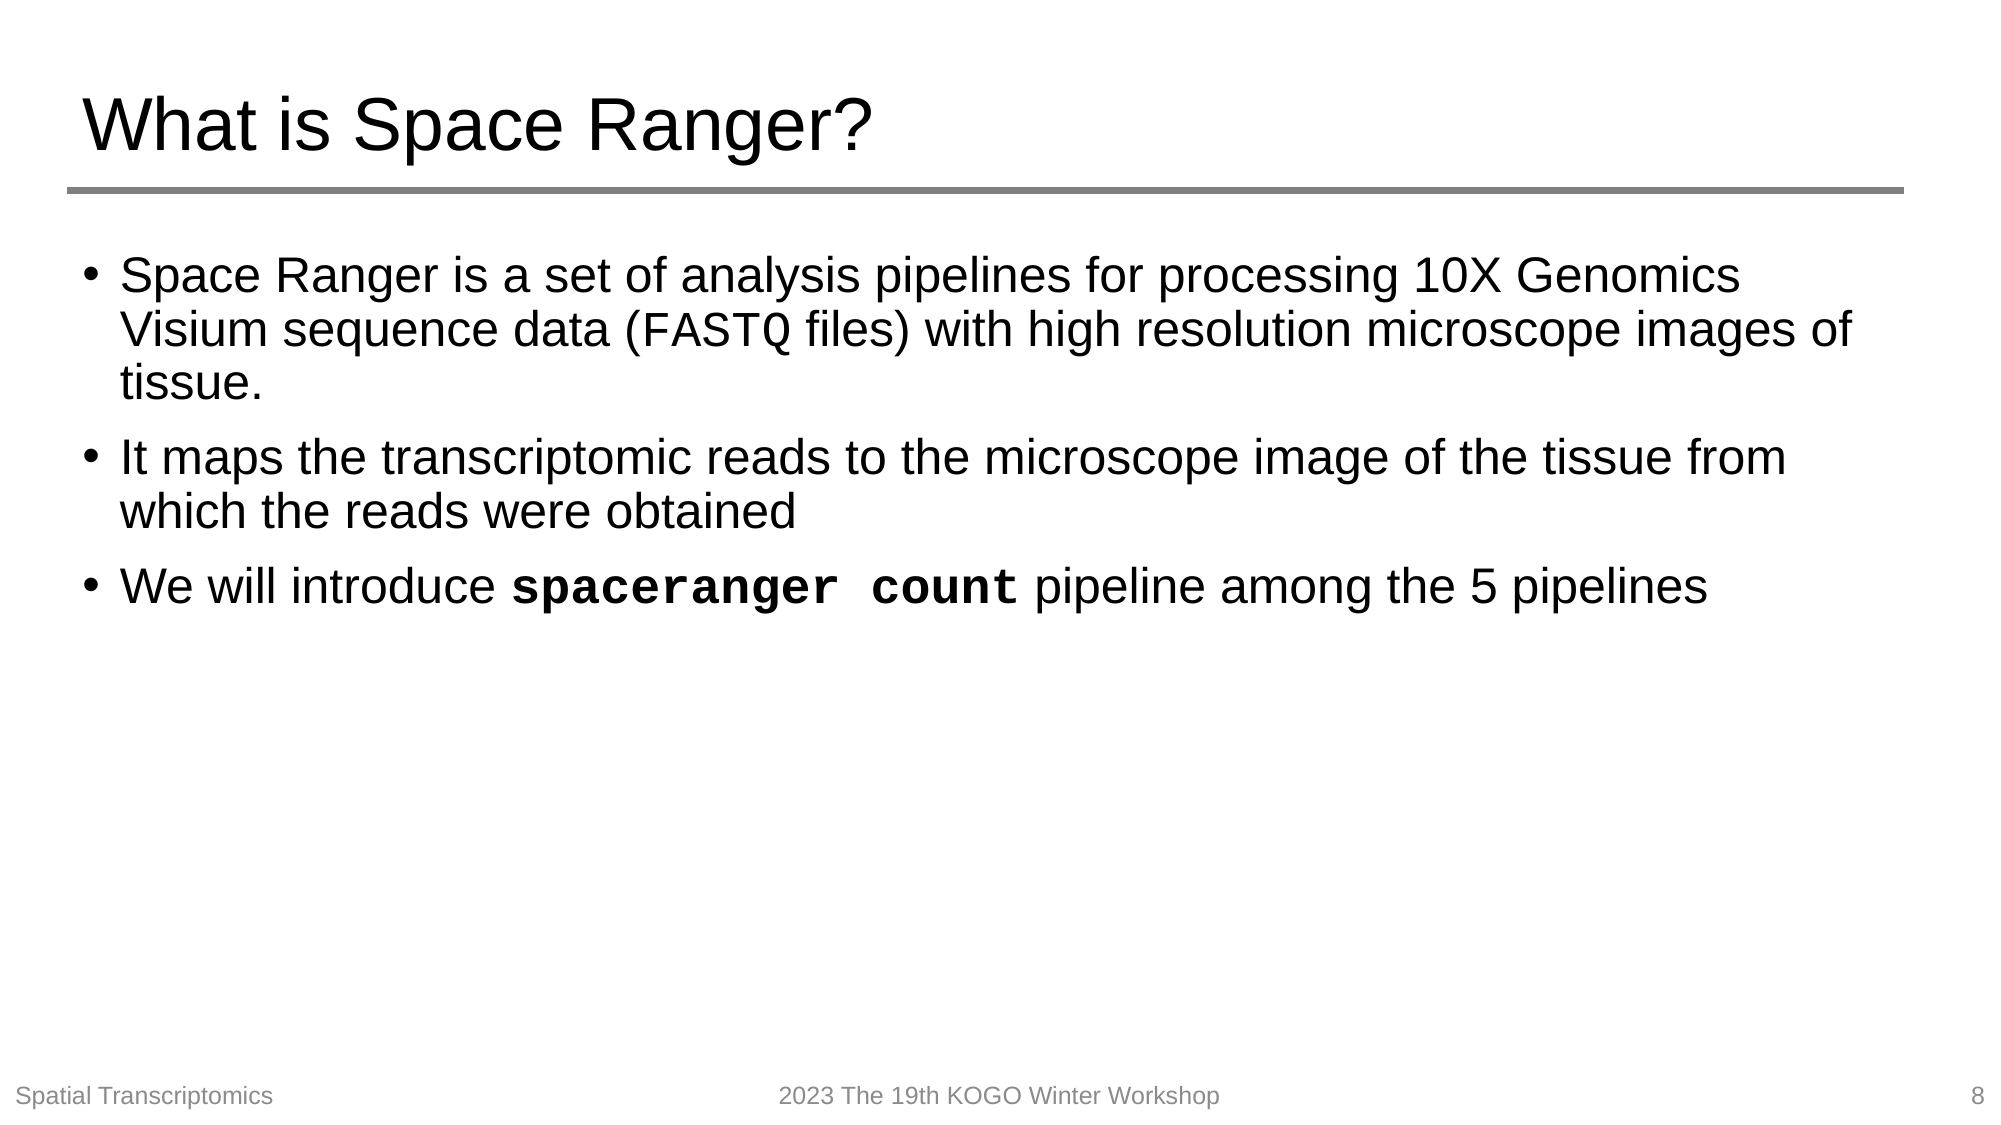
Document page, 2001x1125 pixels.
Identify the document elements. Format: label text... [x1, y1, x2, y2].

title What is Space Ranger? [67, 61, 1905, 191]
list Space Ranger is a set of analysis pipelines for processing 10X Genomics Visium sequence data (FASTQ files) with high resolution microscope images of tissue. It maps the transcriptomic reads to the microscope image of the tissue from which the reads were obtained We will introduce spaceranger count pipeline among the 5 pipelines [67, 241, 1905, 956]
slide_number 8 [1917, 1065, 2000, 1125]
footer 2023 The 19th KOGO Winter Workshop [662, 1065, 1338, 1125]
slide_number Spatial Transcriptomics [0, 1065, 450, 1125]
